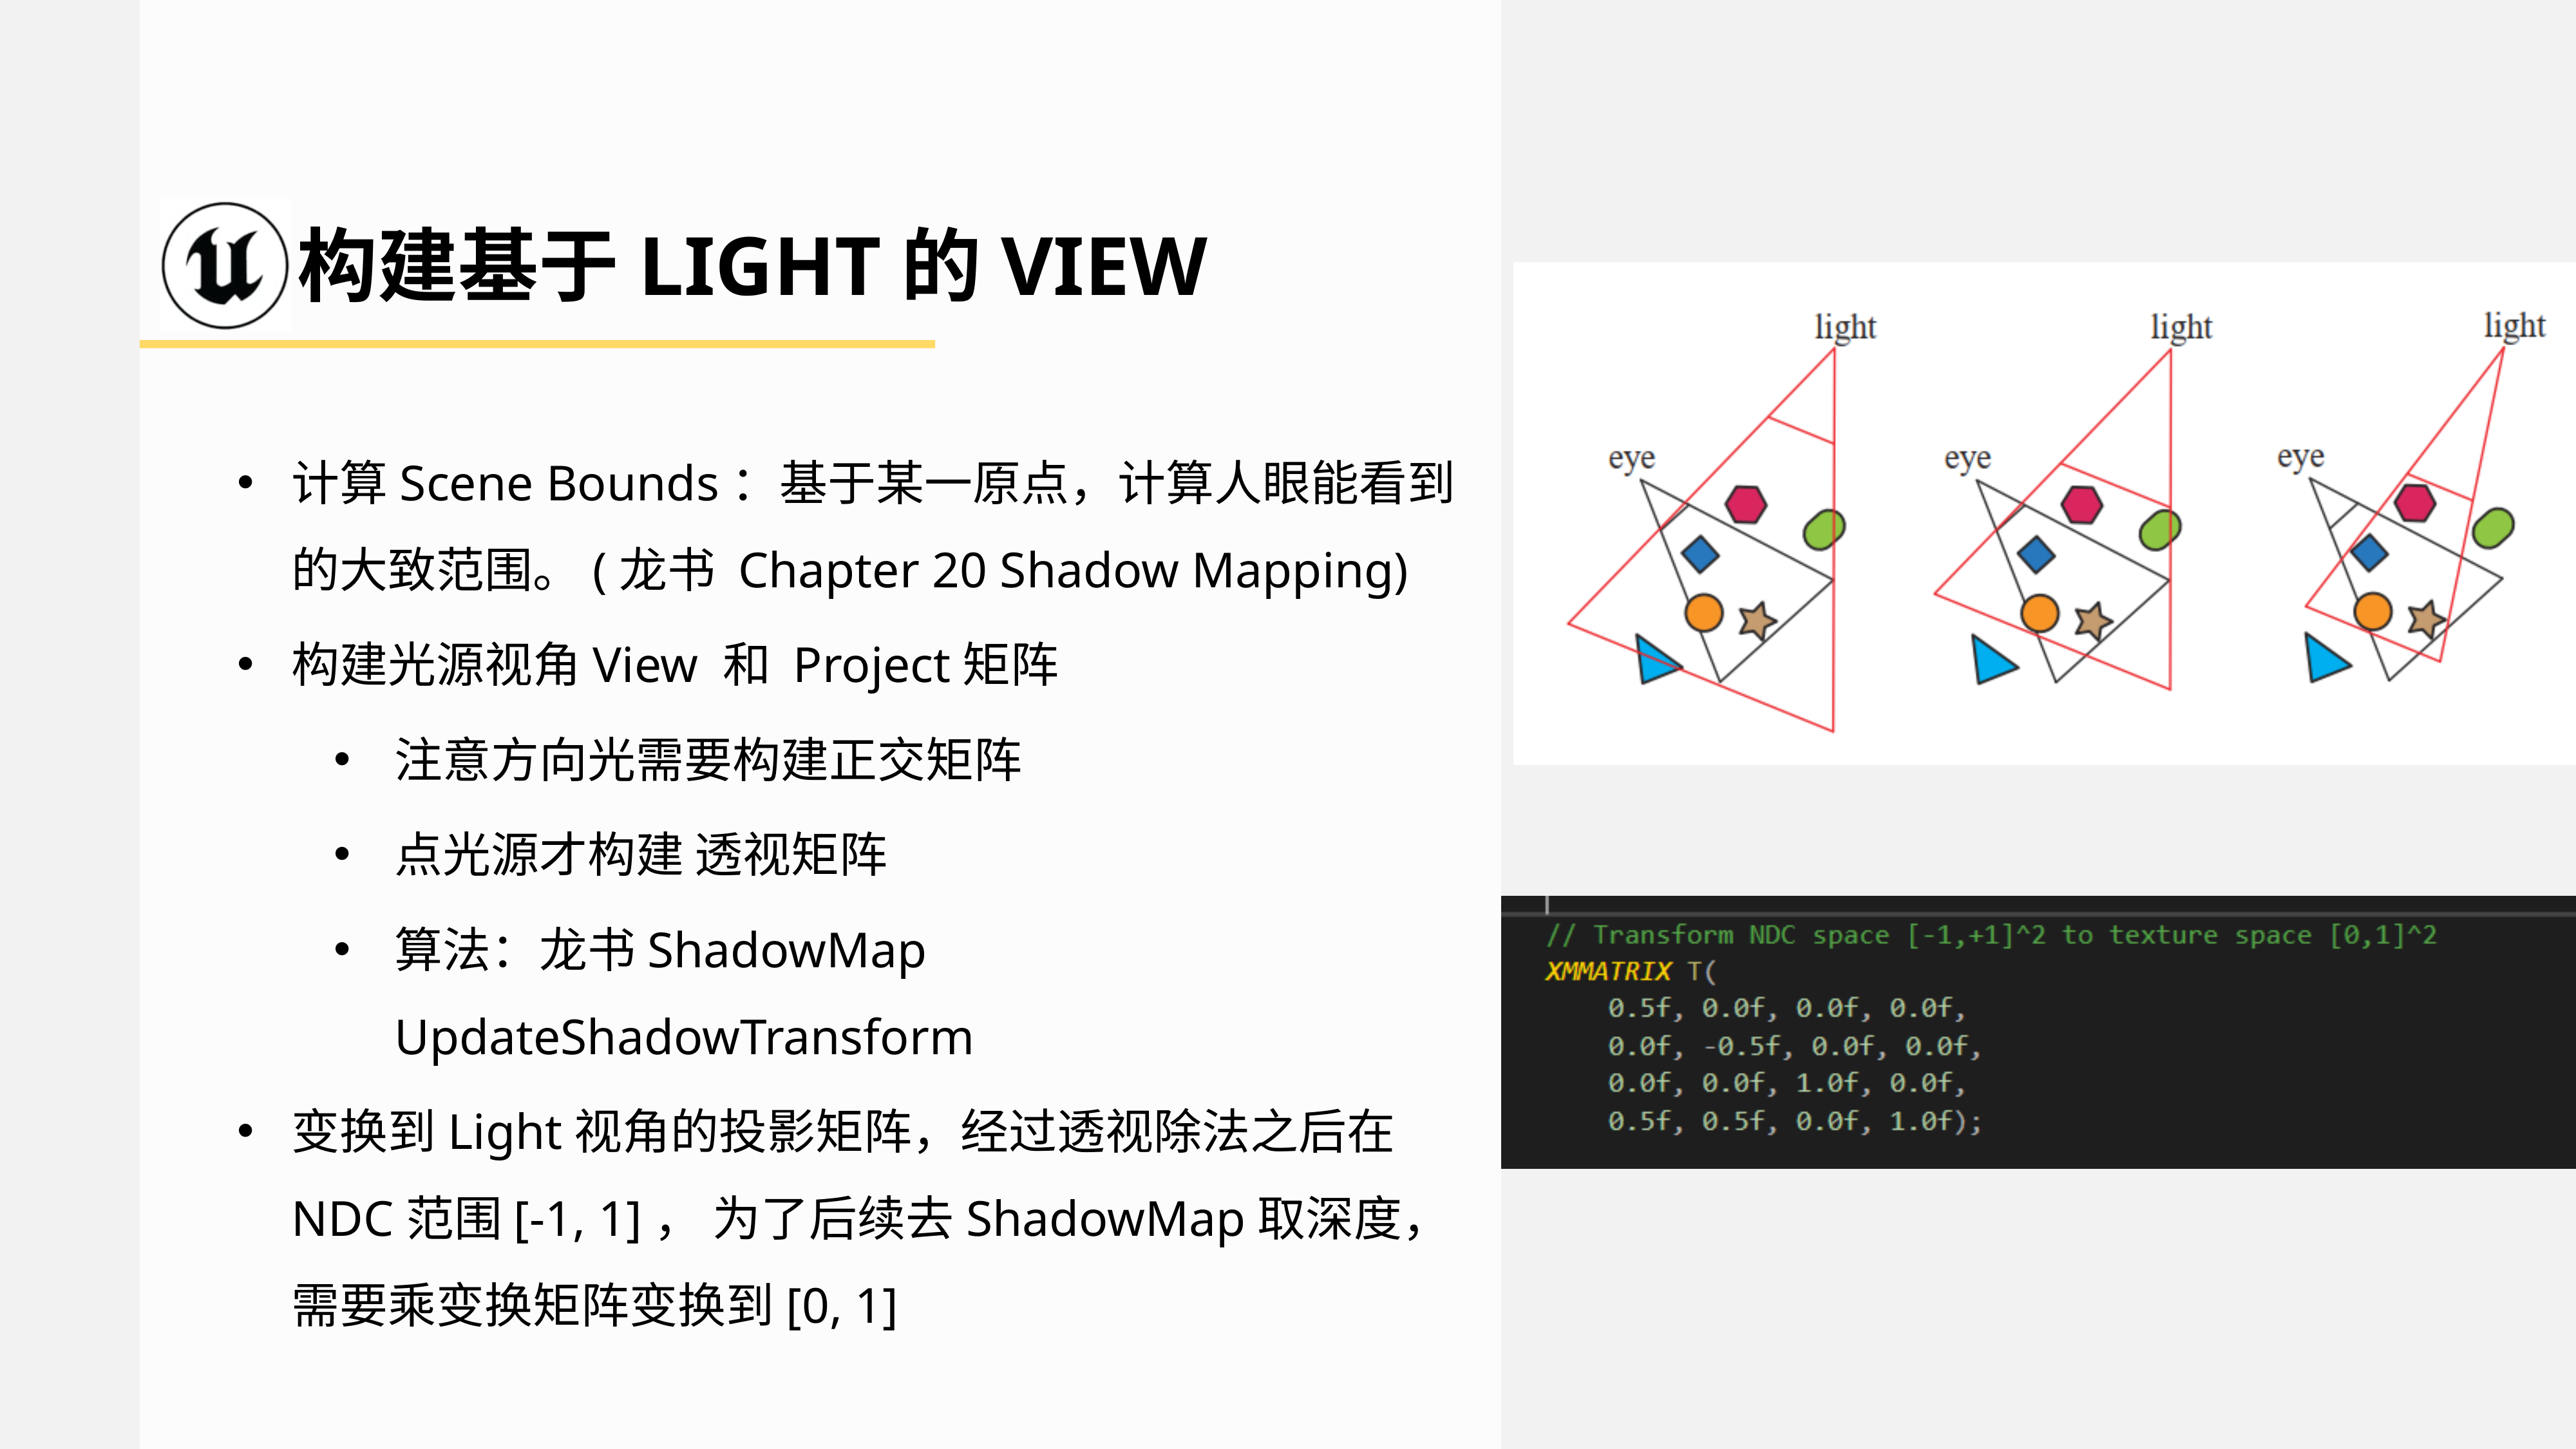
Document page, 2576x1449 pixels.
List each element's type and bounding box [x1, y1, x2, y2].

picture [1513, 262, 2576, 765]
text_box [139, 0, 1502, 1449]
picture [160, 199, 292, 331]
picture [1501, 896, 2576, 1169]
